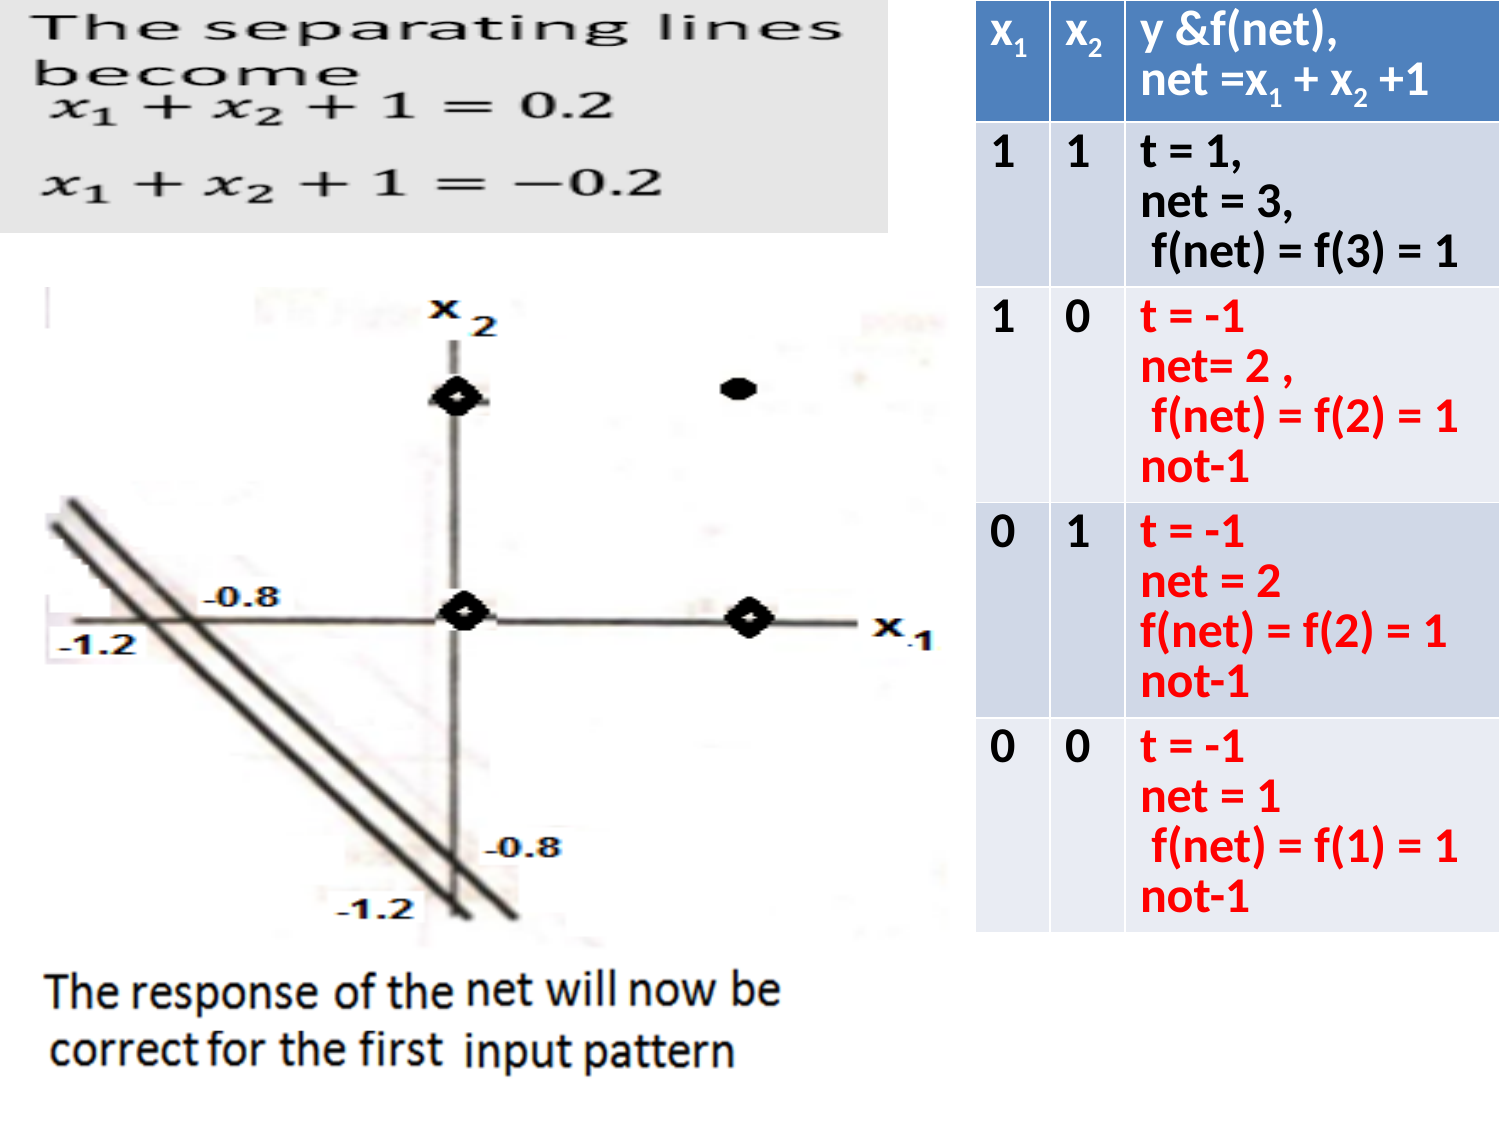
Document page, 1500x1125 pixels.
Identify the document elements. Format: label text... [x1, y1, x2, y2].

table_cell 1 [976, 288, 1049, 502]
table_cell 0 [1051, 288, 1124, 502]
picture [0, 0, 888, 233]
table_cell t = -1 net= 2 , f(net) = f(2) = 1 not-1 [1126, 288, 1499, 502]
table_cell t = -1 net = 1 f(net) = f(1) = 1 not-1 [1126, 719, 1499, 932]
table_header x2 [1051, 1, 1124, 121]
picture [0, 287, 960, 1083]
table_header x1 [976, 1, 1049, 121]
table_cell 0 [976, 503, 1049, 717]
table_header y &f(net), net =x1 + x2 +1 [1126, 1, 1499, 121]
table_cell 1 [976, 123, 1049, 286]
table_cell 1 [1051, 503, 1124, 717]
table_cell t = -1 net = 2 f(net) = f(2) = 1 not-1 [1126, 503, 1499, 717]
table_cell 0 [1051, 719, 1124, 932]
table_cell 1 [1051, 123, 1124, 286]
table_cell t = 1, net = 3, f(net) = f(3) = 1 [1126, 123, 1499, 286]
table_cell 0 [976, 719, 1049, 932]
